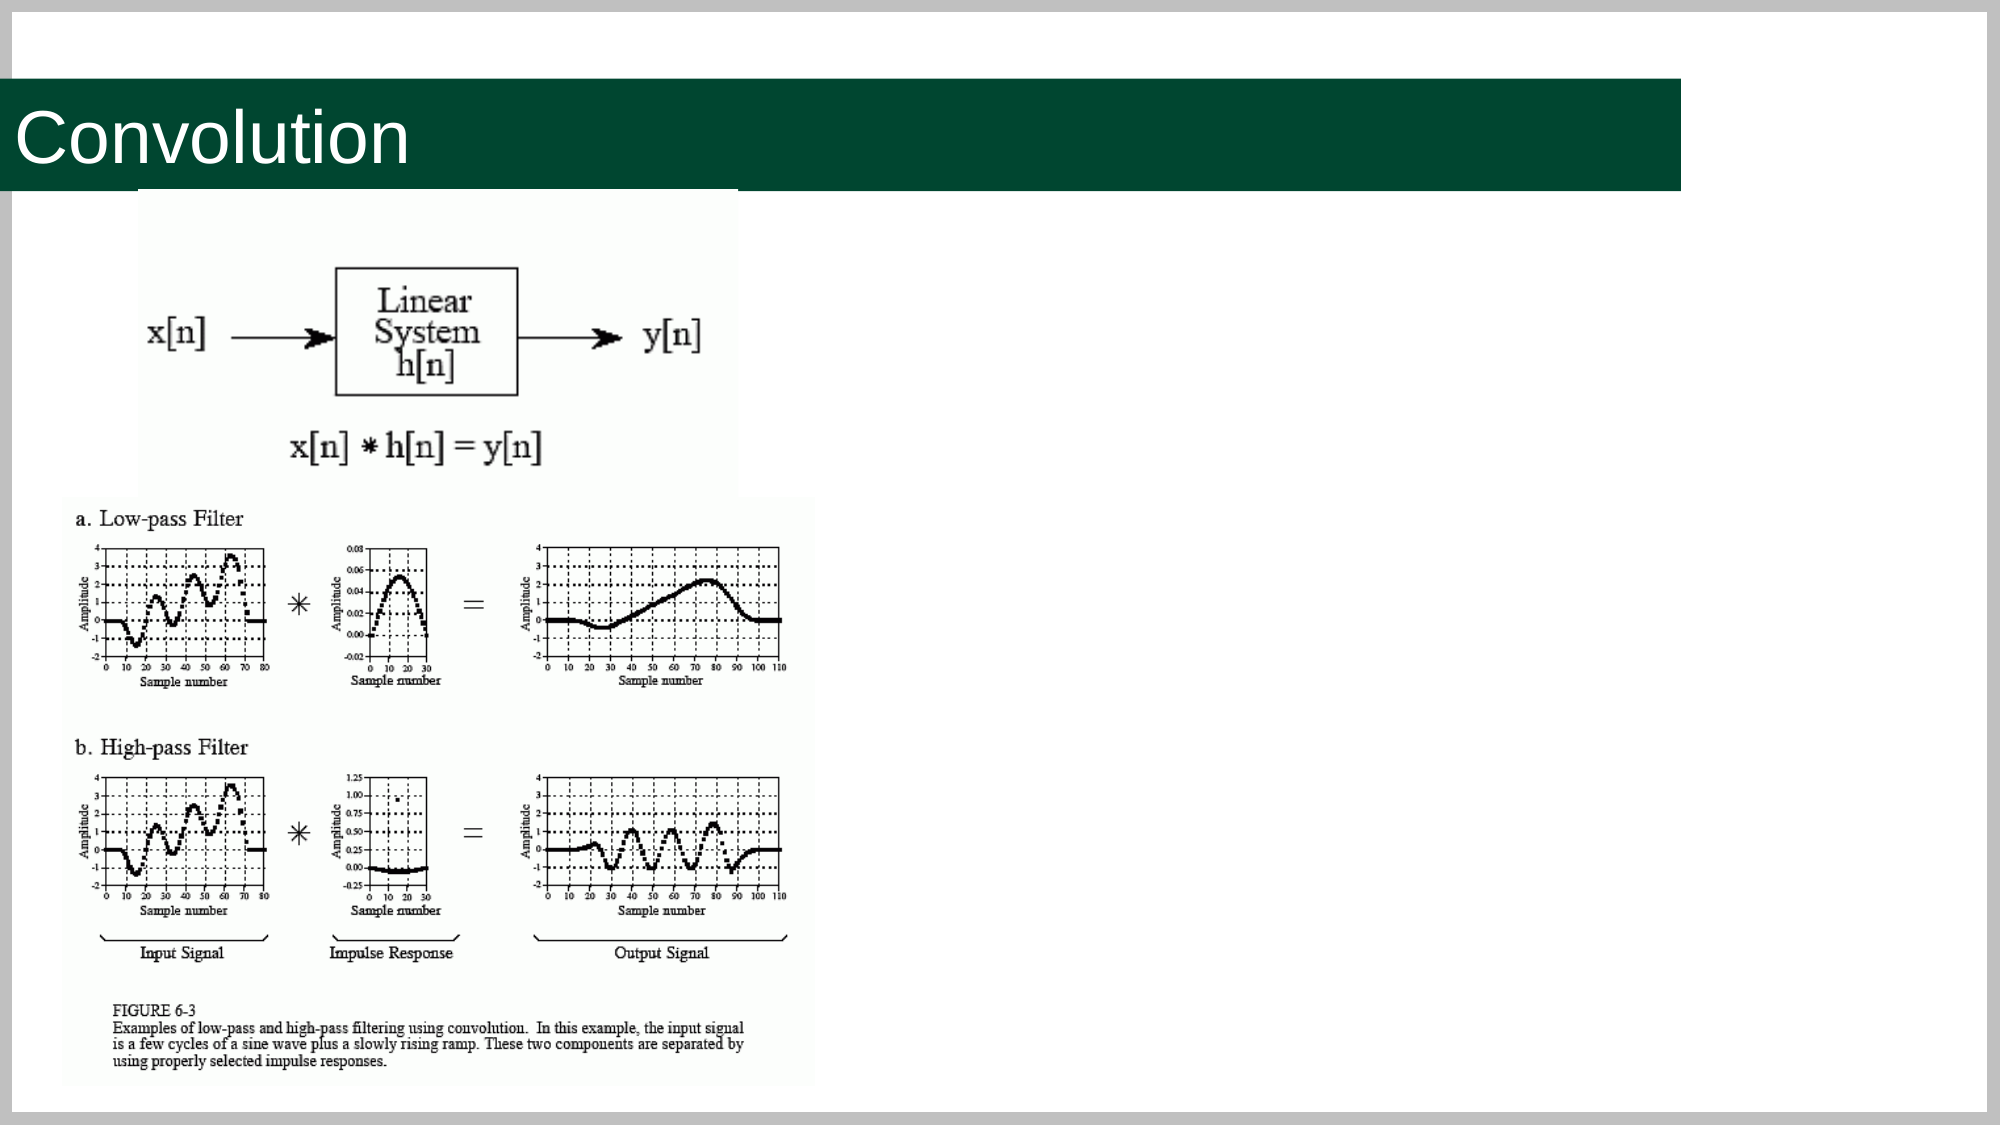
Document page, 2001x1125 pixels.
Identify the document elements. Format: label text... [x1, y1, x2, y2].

text_box Convolution [0, 84, 1681, 184]
text_box [0, 184, 1681, 192]
text_box [0, 78, 1681, 84]
text_box [0, 0, 2000, 1125]
picture [62, 188, 815, 1086]
